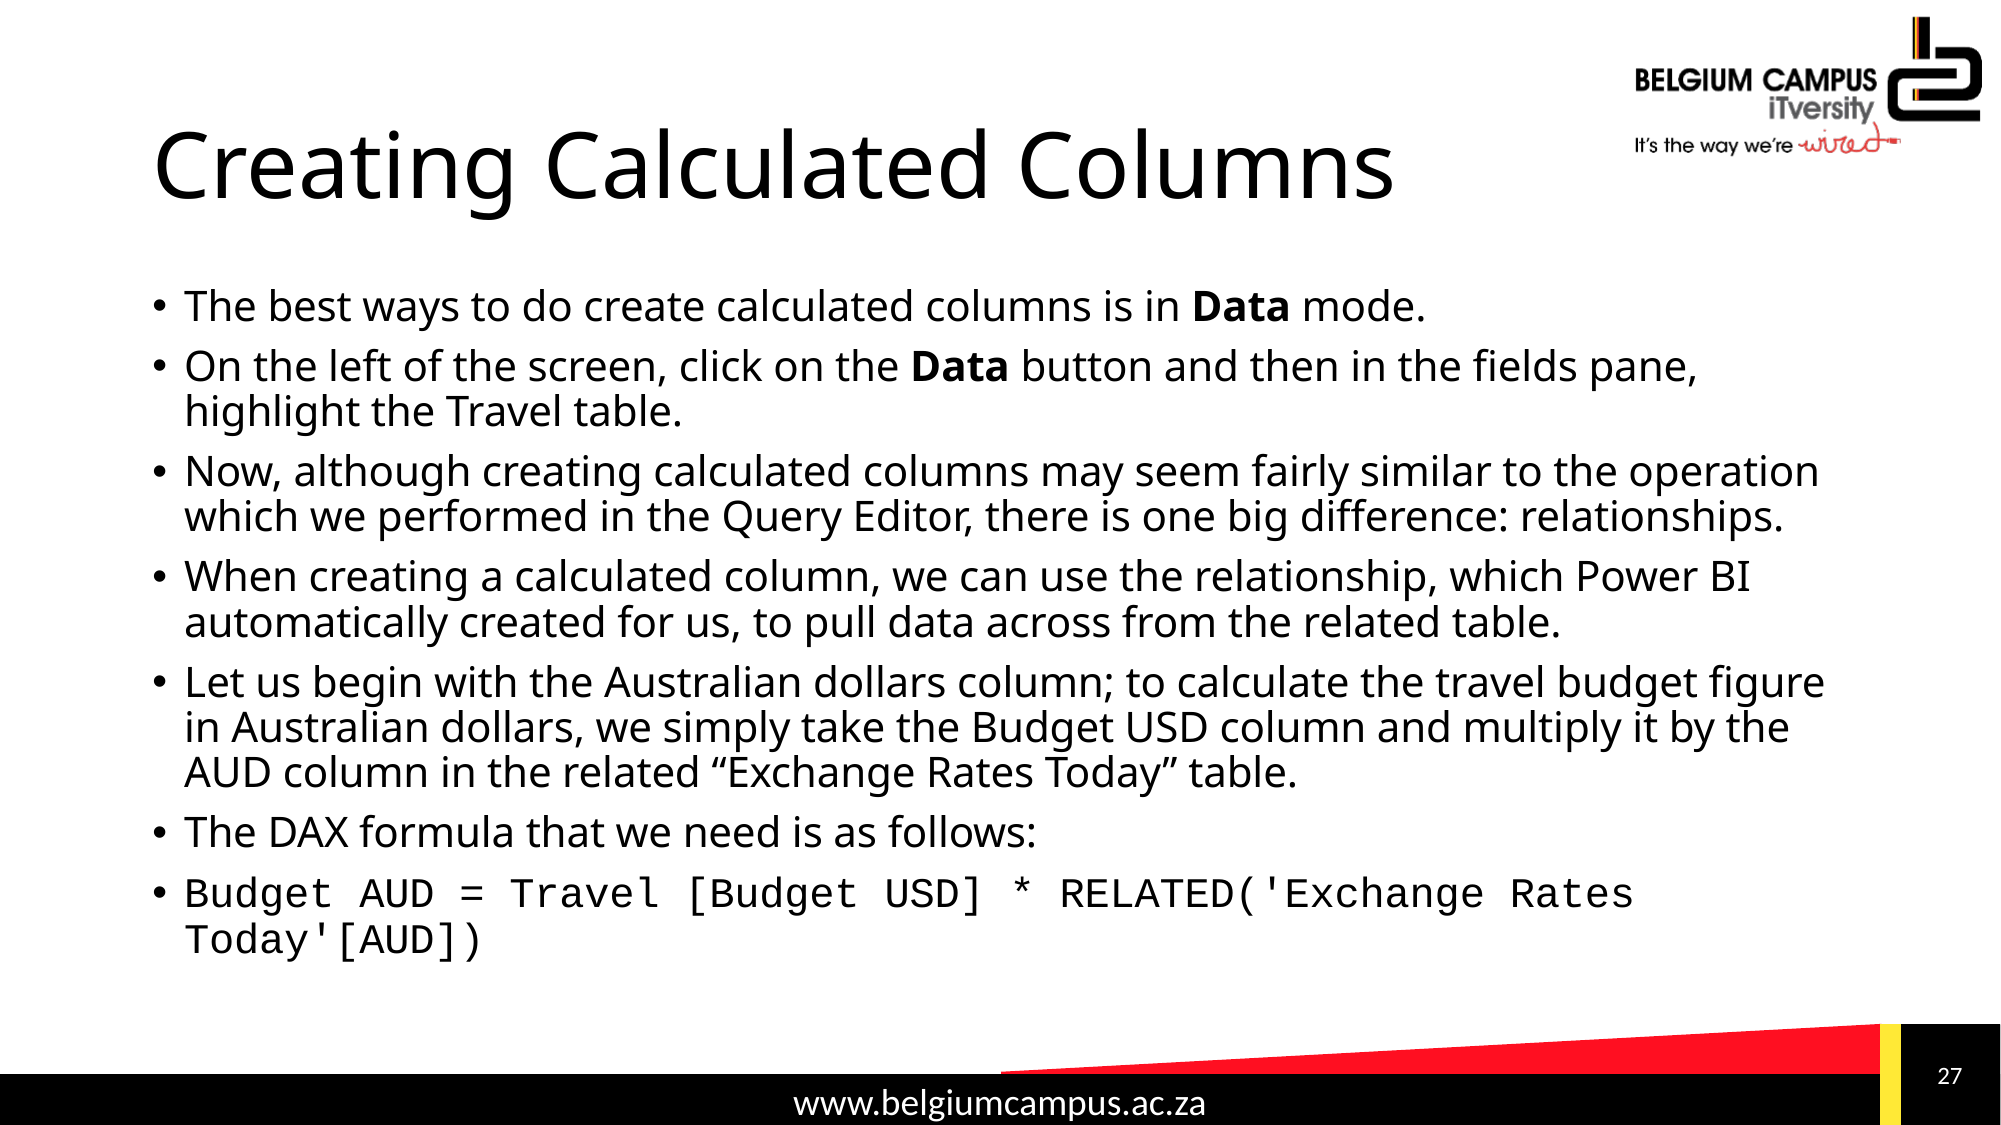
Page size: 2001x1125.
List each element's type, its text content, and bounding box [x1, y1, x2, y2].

title Creating Calculated Columns [137, 59, 1863, 277]
picture [1631, 0, 1986, 198]
list The best ways to do create calculated columns is in Data mode. On the left of the screen, click on the Data button and then in the fields pane, highlight the Travel table. Now, although creating calculated columns may seem fairly similar to the operation which we performed in the Query Editor, there is one big difference: relationships. When creating a calculated column, we can use the relationship, which Power BI automatically created for us, to pull data across from the related table. Let us begin with the Australian dollars column; to calculate the travel budget figure in Australian dollars, we simply take the Budget USD column and multiply it by the AUD column in the related “Exchange Rates Today” table. The DAX formula that we need is as follows: Budget AUD = Travel [Budget USD] * RELATED('Exchange Rates Today'[AUD]) [137, 277, 1863, 1014]
